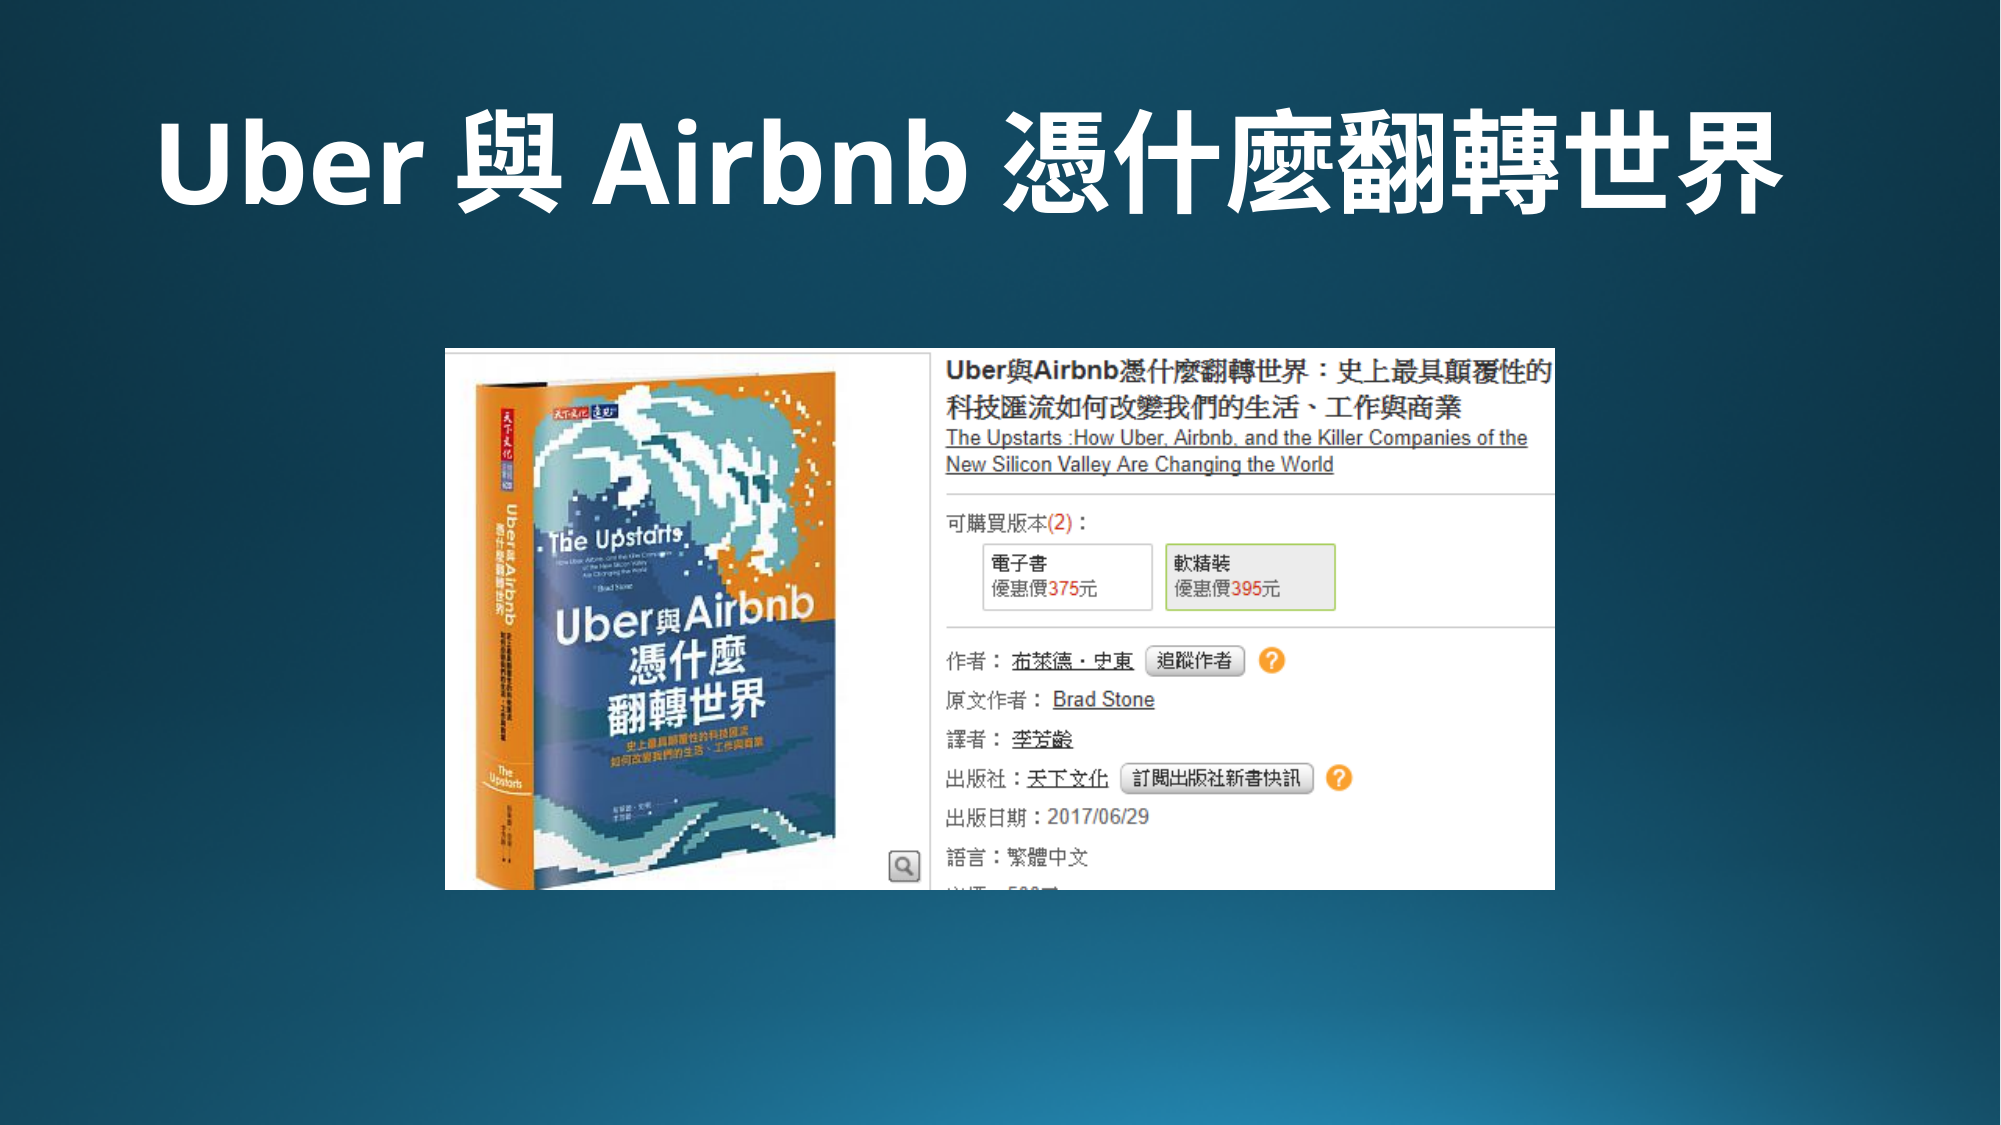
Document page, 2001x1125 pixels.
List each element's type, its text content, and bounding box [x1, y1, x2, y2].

picture [0, 0, 2001, 1125]
title Uber與Airbnb憑什麼翻轉世界 [137, 59, 1863, 278]
